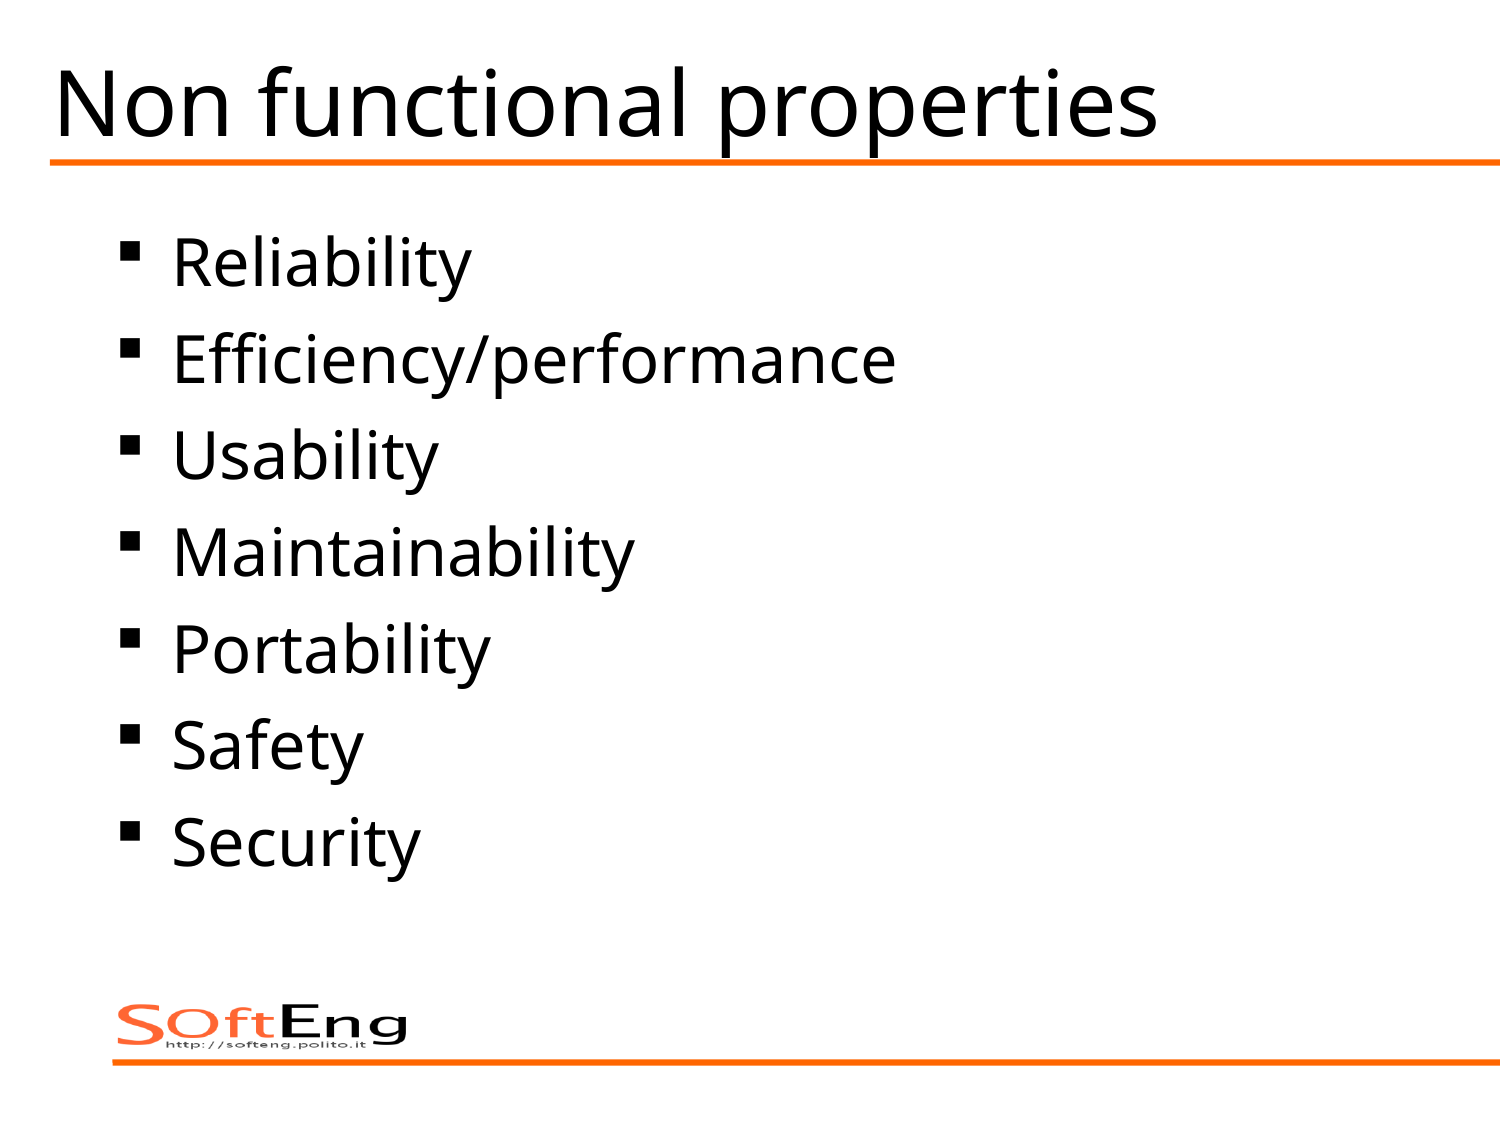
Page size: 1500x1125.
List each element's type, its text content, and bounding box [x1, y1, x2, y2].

title Non functional properties [37, 24, 1450, 175]
list Reliability Efficiency/performance Usability Maintainability Portability Safety Security [99, 212, 1450, 1000]
picture [112, 1000, 413, 1056]
